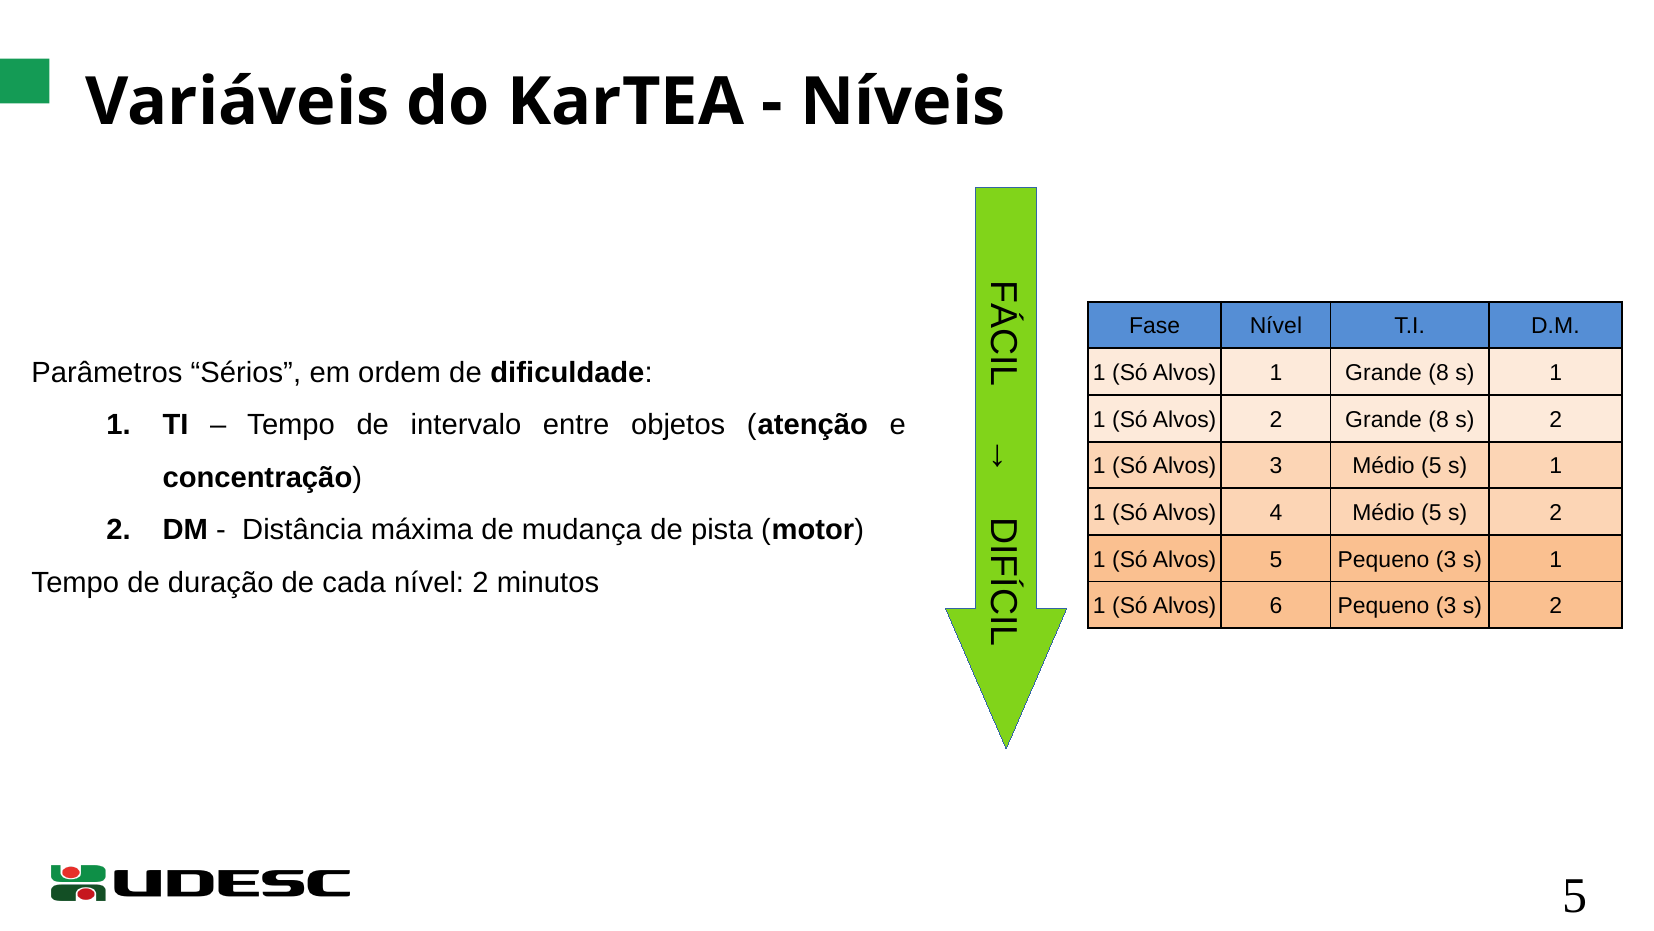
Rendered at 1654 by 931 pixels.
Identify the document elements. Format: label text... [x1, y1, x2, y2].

table_cell 6 [1222, 582, 1330, 627]
text_box Parâmetros “Sérios”, em ordem de dificuldade: TI – Tempo de intervalo entre objetos (atenção e concentração) DM - Distância máxima de mudança de pista (motor) Tempo de duração de cada nível: 2 minutos [31, 335, 906, 598]
table_cell 1 (Só Alvos) [1089, 349, 1220, 394]
table_cell 1 [1490, 536, 1621, 581]
table_header D.M. [1490, 303, 1621, 347]
table_cell 4 [1222, 489, 1330, 534]
table_cell Grande (8 s) [1331, 349, 1488, 394]
table_cell Médio (5 s) [1331, 443, 1488, 487]
table_cell 3 [1222, 443, 1330, 487]
table_cell Pequeno (3 s) [1331, 536, 1488, 581]
table_cell 1 (Só Alvos) [1089, 396, 1220, 441]
table_cell 5 [1222, 536, 1330, 581]
text_box 5 [1547, 855, 1654, 931]
table_cell 2 [1222, 396, 1330, 441]
table_cell Grande (8 s) [1331, 396, 1488, 441]
picture [51, 865, 350, 902]
table_cell 1 [1222, 349, 1330, 394]
table_cell 2 [1490, 582, 1621, 627]
table_cell 1 (Só Alvos) [1089, 582, 1220, 627]
text_box FÁCIL → DIFÍCIL [945, 187, 1067, 749]
text_box [0, 57, 51, 106]
text_box Variáveis do KarTEA - Níveis [71, 50, 1649, 125]
table_header T.I. [1331, 303, 1488, 347]
table_cell Pequeno (3 s) [1331, 582, 1488, 627]
table_cell 1 (Só Alvos) [1089, 489, 1220, 534]
table_cell 1 (Só Alvos) [1089, 536, 1220, 581]
table_cell 2 [1490, 396, 1621, 441]
table_cell 2 [1490, 489, 1621, 534]
table_cell Médio (5 s) [1331, 489, 1488, 534]
table_cell 1 [1490, 443, 1621, 487]
table_cell 1 [1490, 349, 1621, 394]
table_header Nível [1222, 303, 1330, 347]
table_header Fase [1089, 303, 1220, 347]
table_cell 1 (Só Alvos) [1089, 443, 1220, 487]
